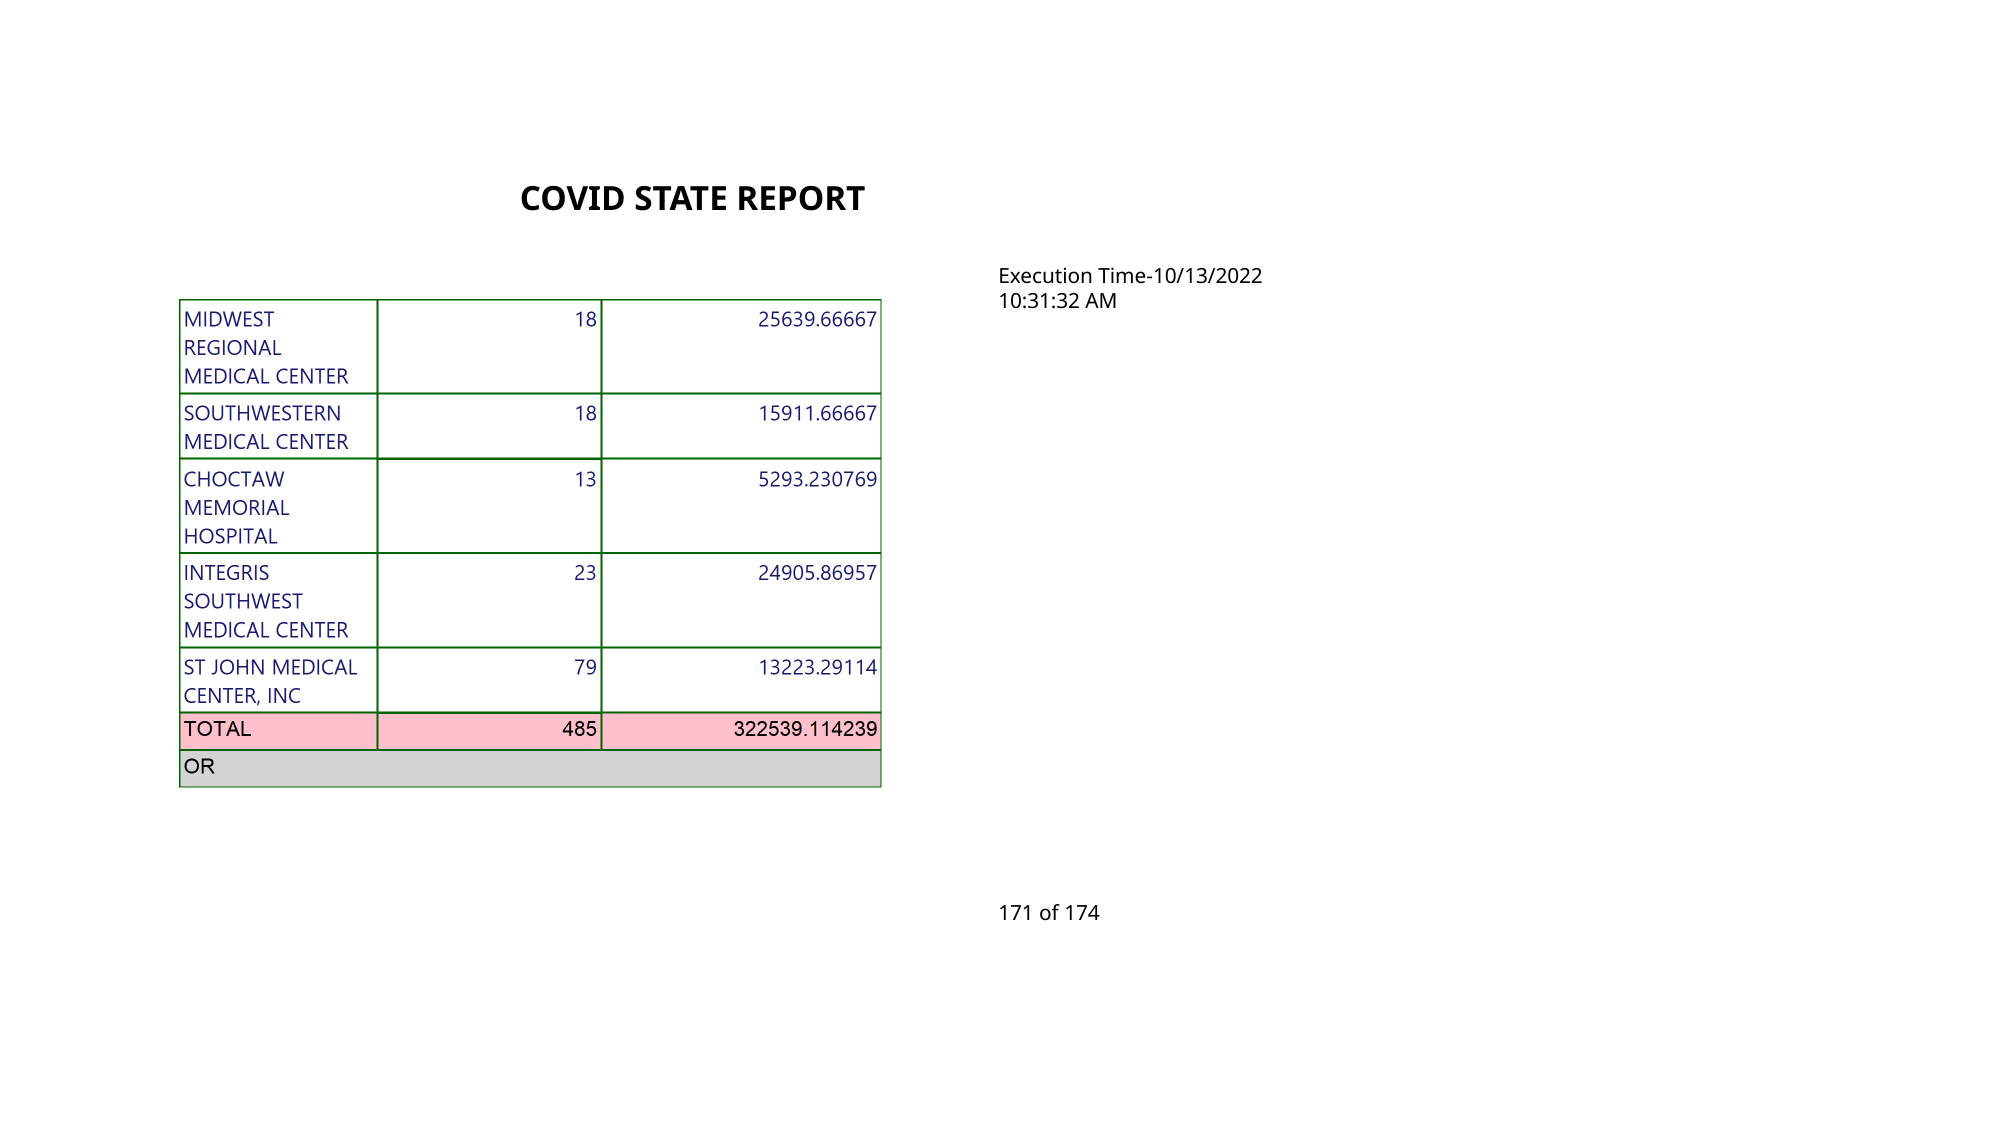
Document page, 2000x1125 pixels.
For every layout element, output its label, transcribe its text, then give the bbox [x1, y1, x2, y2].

text_box COVID STATE REPORT [377, 173, 1009, 241]
text_box Execution Time-10/13/2022 10:31:32 AM [994, 258, 1349, 300]
picture [179, 299, 882, 788]
text_box 171 of 174 [994, 895, 1420, 975]
